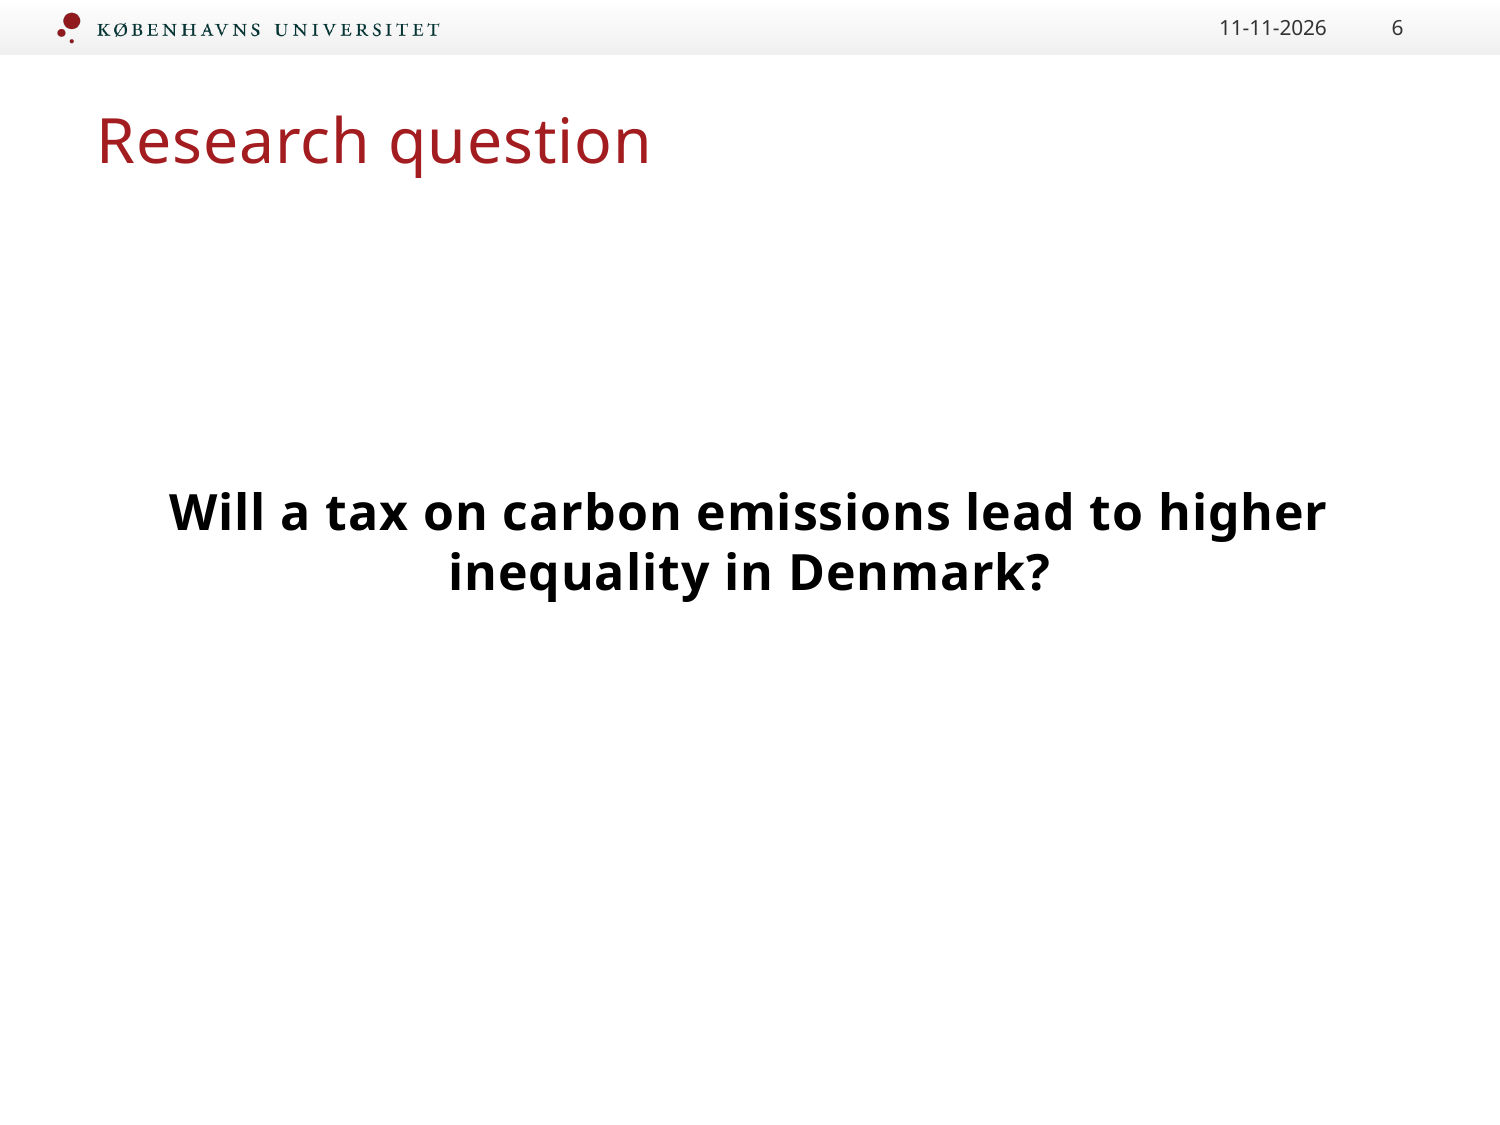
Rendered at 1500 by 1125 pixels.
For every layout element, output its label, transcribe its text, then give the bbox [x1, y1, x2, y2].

title Research question [96, 101, 1404, 244]
list Will a tax on carbon emissions lead to higher inequality in Denmark? [96, 480, 1404, 1125]
slide_number 6 [1341, 14, 1404, 43]
picture [91, 15, 476, 42]
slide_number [1193, 14, 1327, 43]
